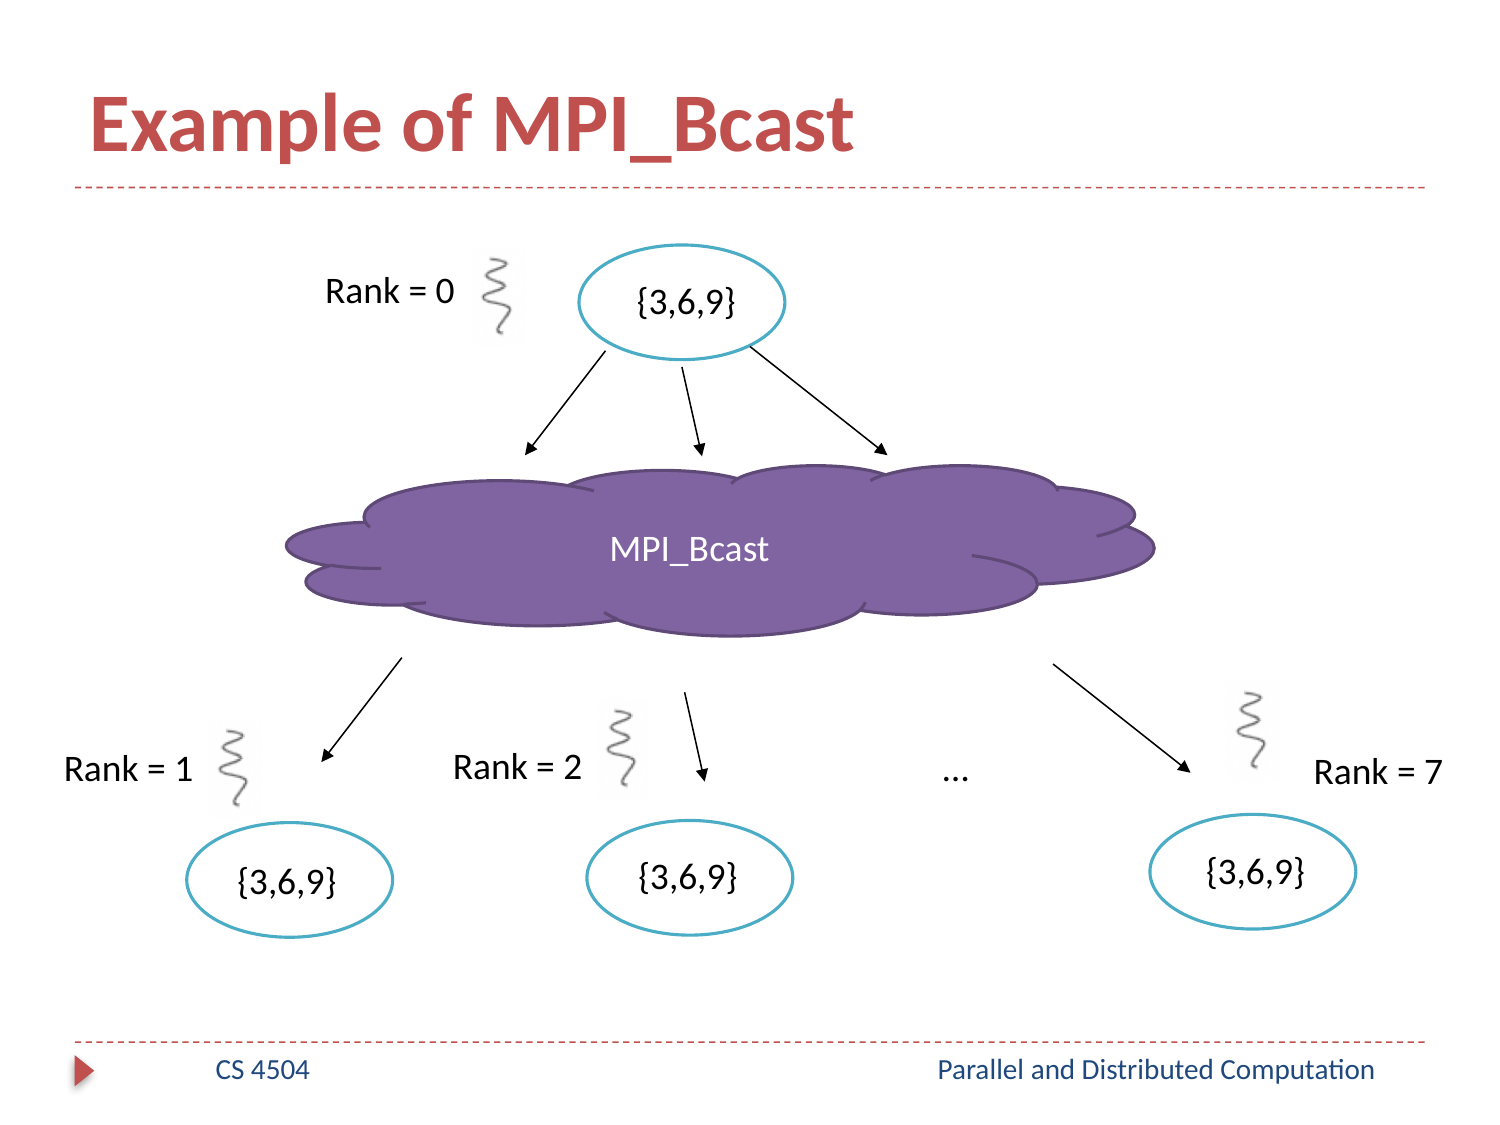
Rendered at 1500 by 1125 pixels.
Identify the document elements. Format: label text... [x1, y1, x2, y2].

picture [470, 245, 526, 349]
text_box [585, 818, 795, 937]
text_box Rank = 2 [438, 734, 588, 795]
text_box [681, 366, 703, 457]
text_box [1148, 812, 1358, 931]
text_box [577, 243, 787, 362]
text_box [321, 657, 403, 763]
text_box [749, 346, 888, 456]
picture [206, 718, 262, 821]
text_box … [928, 736, 984, 797]
title Example of MPI_Bcast [75, 12, 1425, 175]
slide_number Parallel and Distributed Computation [887, 1042, 1426, 1103]
text_box {3,6,9} [222, 849, 352, 910]
text_box Rank = 7 [1298, 739, 1459, 800]
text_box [684, 691, 705, 782]
text_box [185, 821, 395, 939]
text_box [1052, 663, 1191, 773]
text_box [524, 350, 606, 456]
text_box Rank = 0 [310, 258, 463, 319]
slide_number CS 4504 [100, 1042, 426, 1103]
text_box {3,6,9} [622, 269, 751, 329]
picture [1225, 680, 1281, 784]
text_box {3,6,9} [1191, 839, 1321, 900]
picture [595, 698, 650, 801]
text_box {3,6,9} [623, 844, 753, 905]
text_box Rank = 1 [49, 736, 199, 797]
text_box MPI_Bcast [284, 464, 1156, 638]
